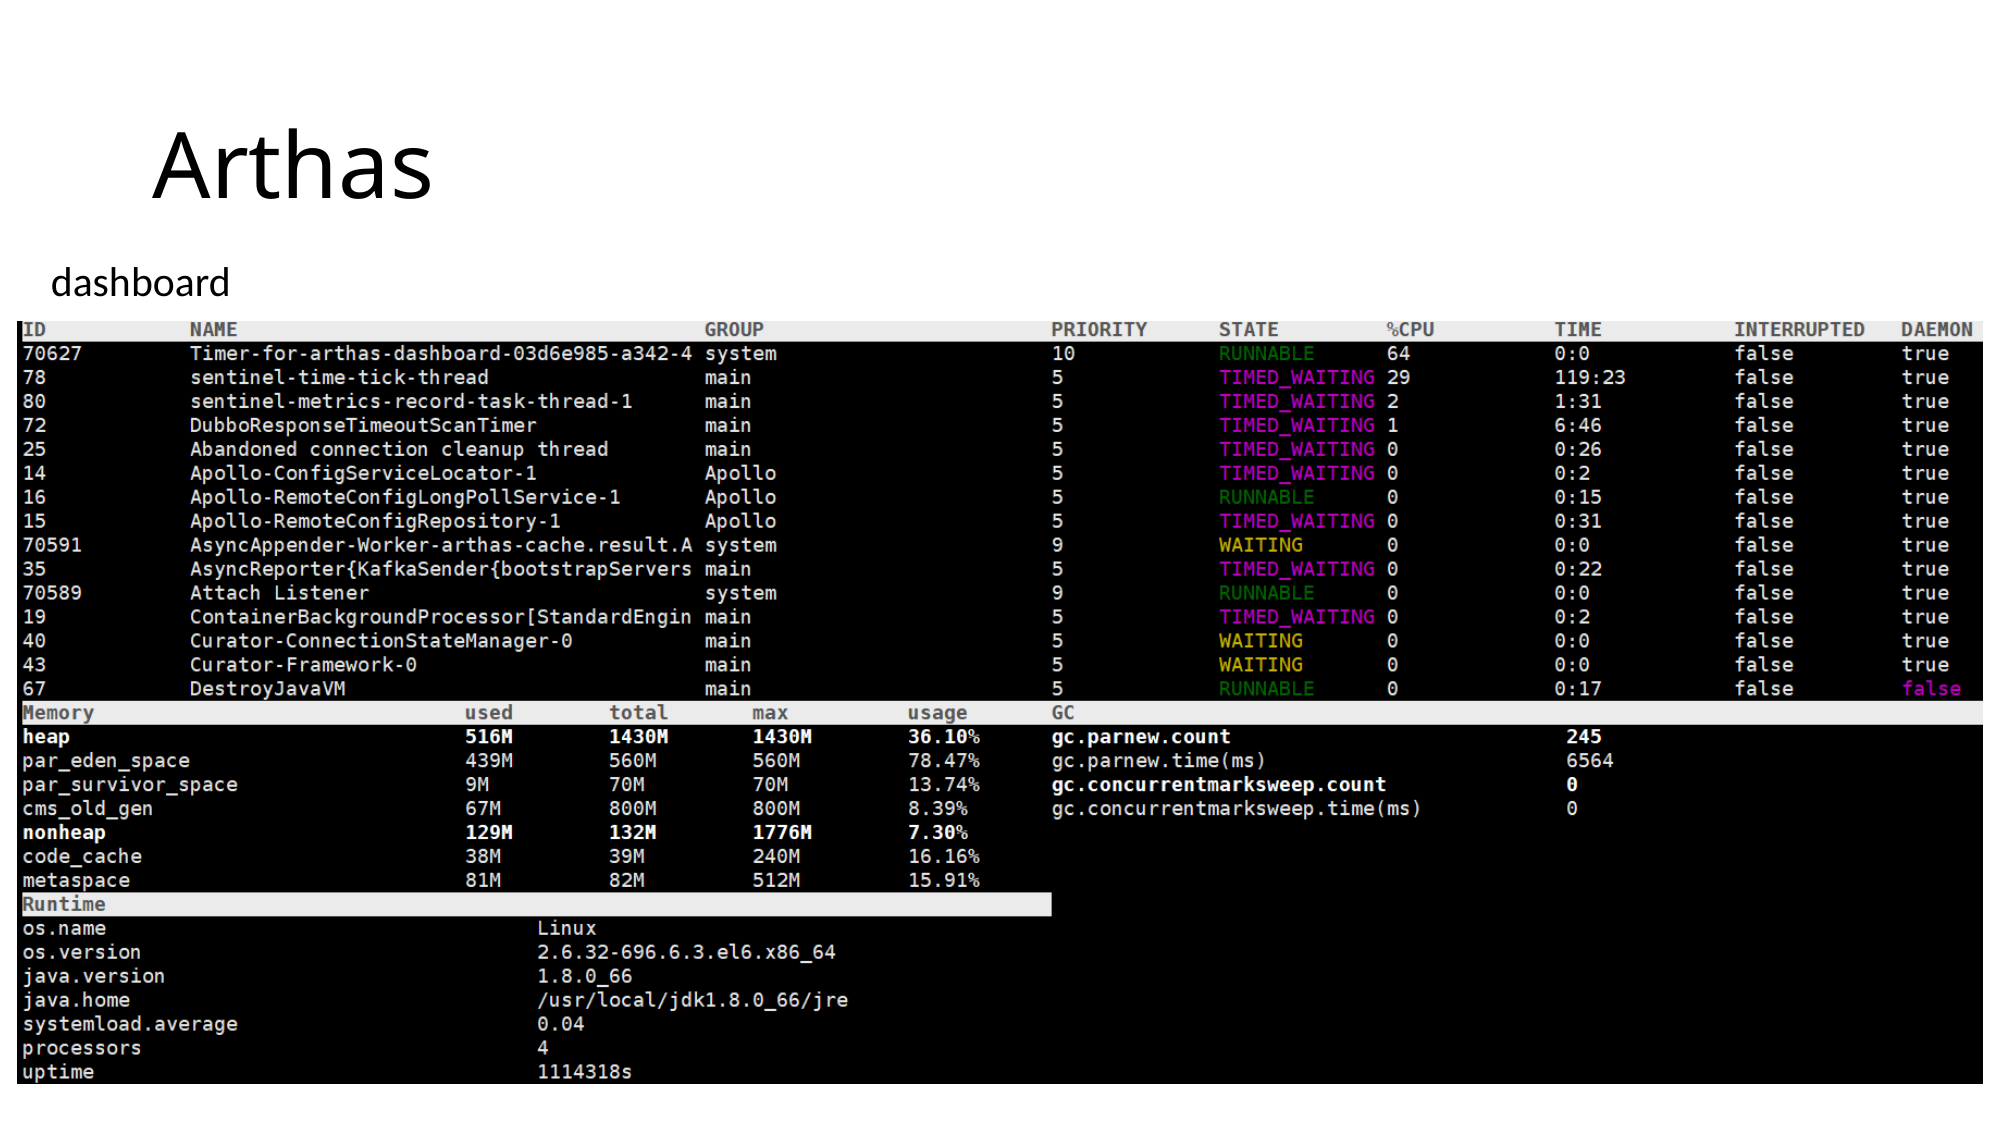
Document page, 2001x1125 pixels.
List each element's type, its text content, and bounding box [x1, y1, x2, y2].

title Arthas [137, 59, 1863, 278]
picture [17, 321, 1983, 1085]
text_box dashboard [36, 247, 247, 312]
